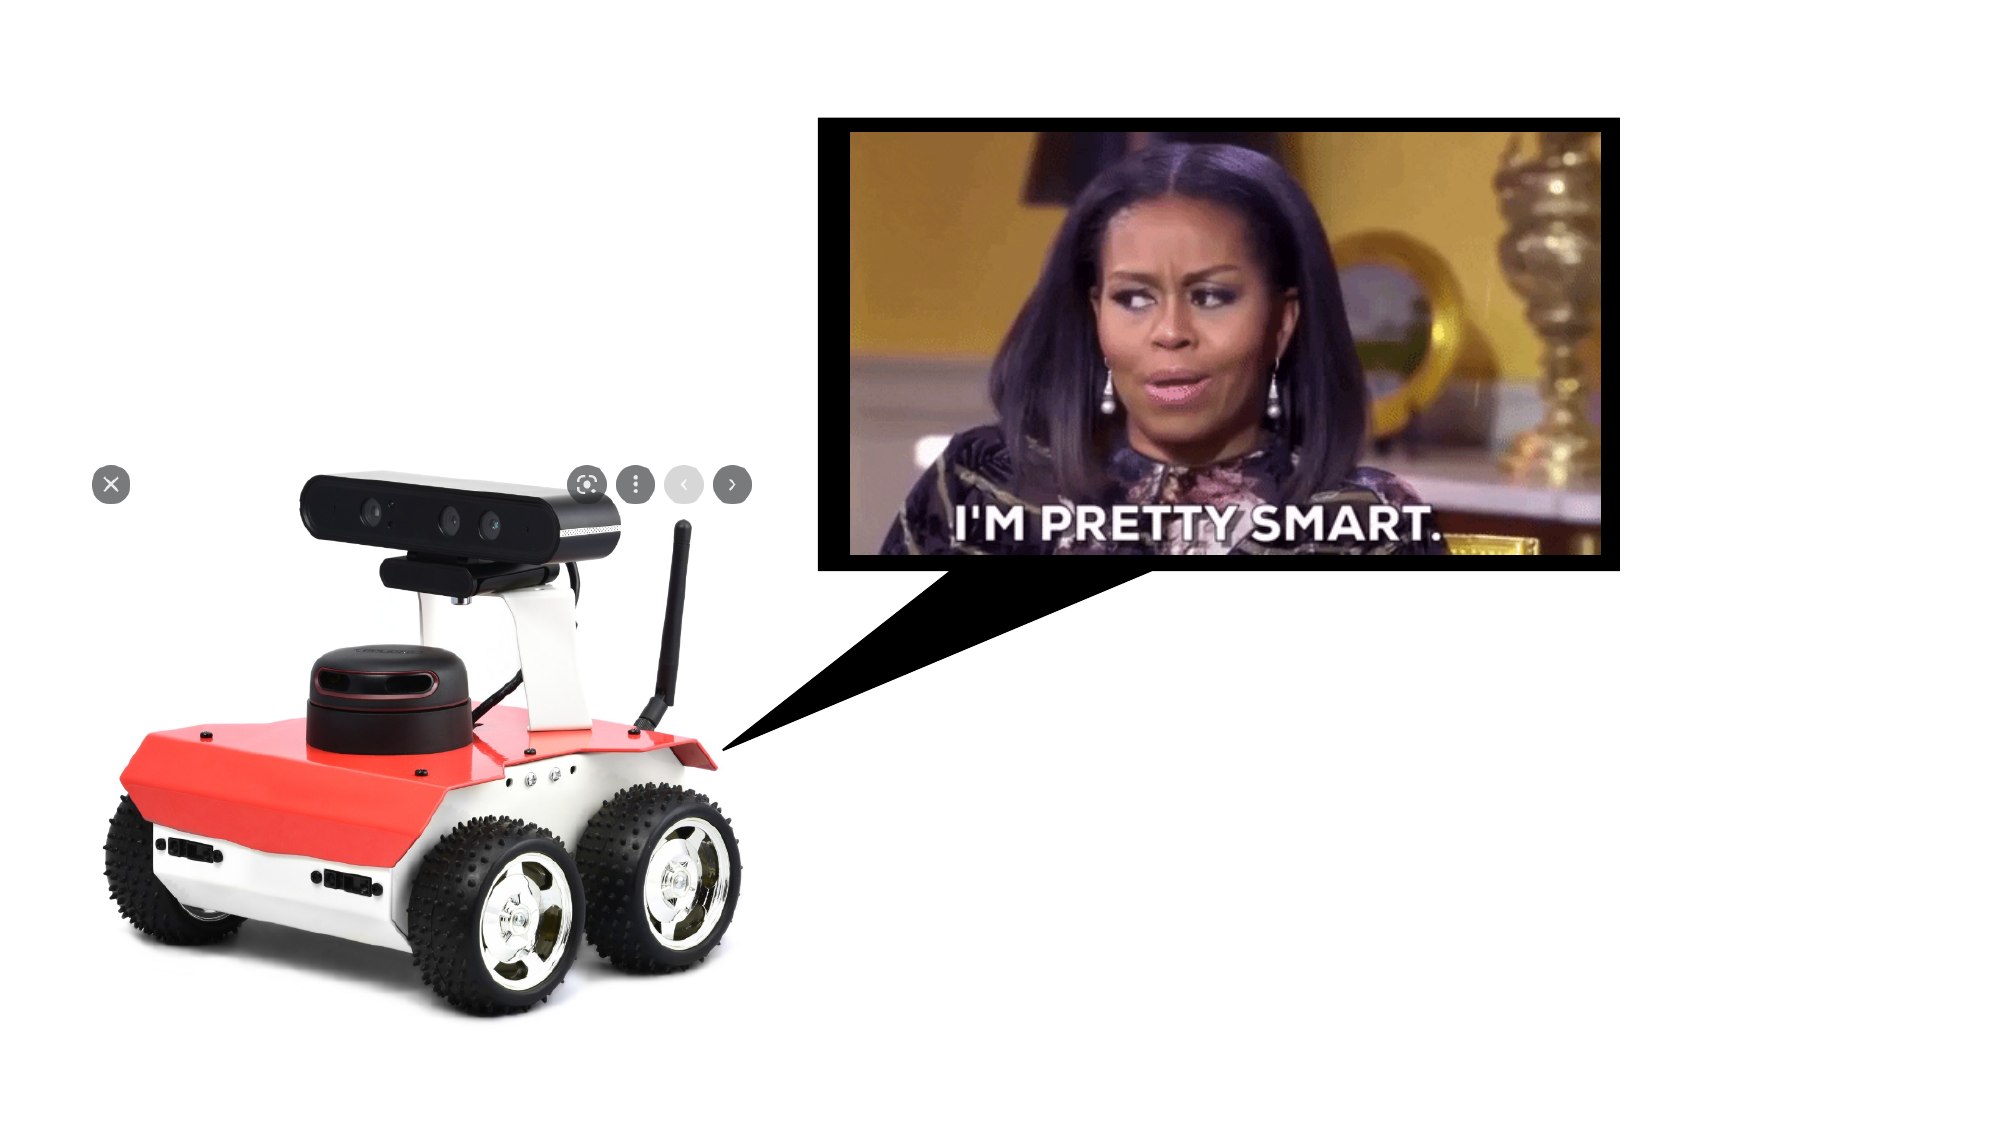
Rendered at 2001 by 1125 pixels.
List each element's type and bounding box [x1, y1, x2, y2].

picture [850, 132, 1601, 555]
picture [89, 456, 758, 1036]
text_box [758, 117, 1620, 737]
